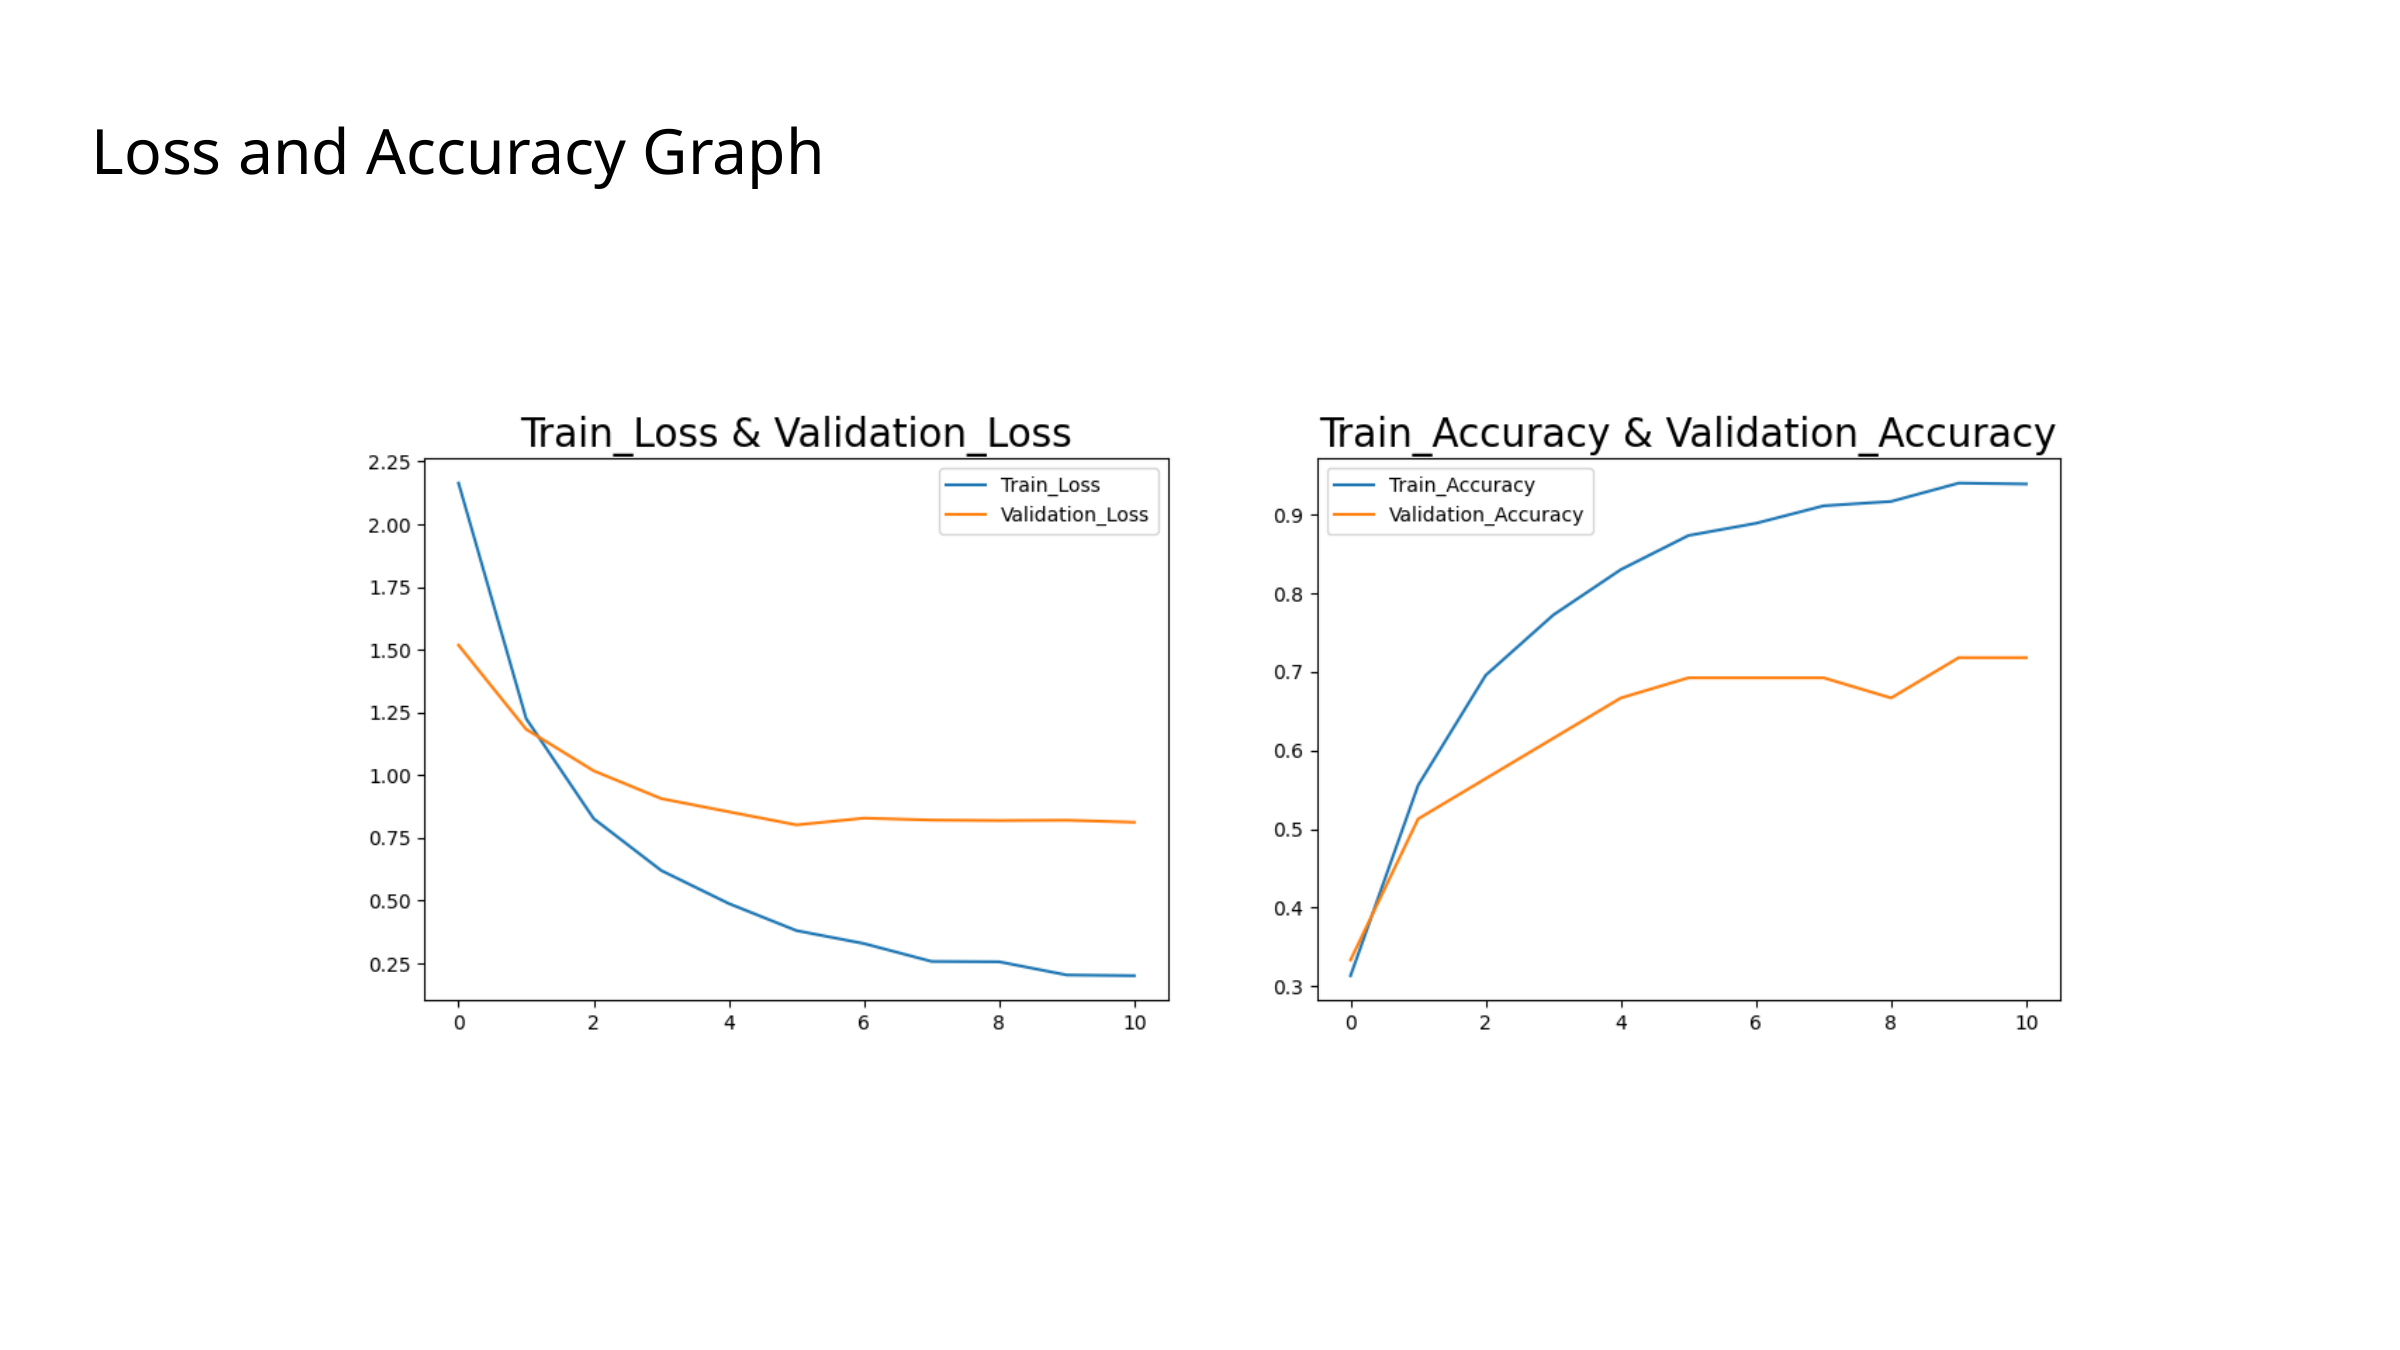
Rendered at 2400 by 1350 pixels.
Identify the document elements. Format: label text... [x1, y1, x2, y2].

title Loss and Accuracy Graph [69, 37, 2230, 263]
picture [354, 401, 2074, 1048]
